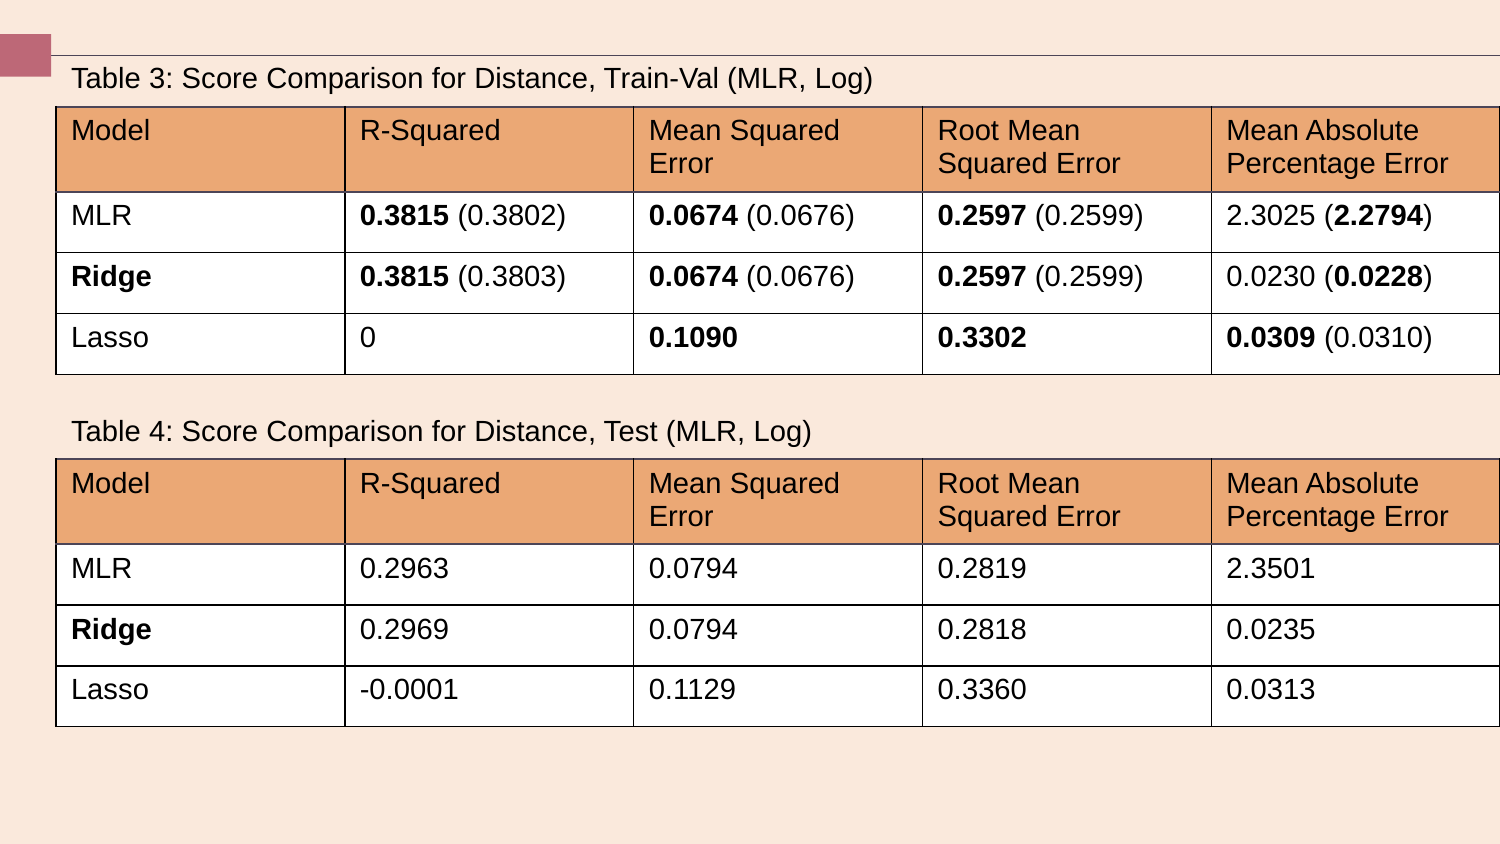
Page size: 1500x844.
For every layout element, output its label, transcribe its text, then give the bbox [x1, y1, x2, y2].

table_cell Lasso [57, 314, 344, 374]
table_cell 0.2597 (0.2599) [923, 253, 1211, 313]
table_cell 0.2969 [346, 606, 633, 665]
table_cell R-Squared [346, 460, 633, 543]
table_cell Mean Squared Error [634, 108, 922, 191]
table_cell 0.2963 [346, 545, 633, 604]
table_cell 2.3501 [1212, 545, 1499, 604]
table_cell 0.3815 (0.3803) [346, 253, 633, 313]
table_cell 0.2819 [923, 545, 1211, 604]
table_cell Ridge [57, 253, 344, 313]
table_cell 0.0235 [1212, 606, 1499, 665]
table_cell R-Squared [346, 108, 633, 191]
table_cell 0.0674 (0.0676) [634, 193, 922, 252]
table_cell 2.3025 (2.2794) [1212, 193, 1499, 252]
table_cell 0.0313 [1212, 667, 1499, 726]
table_cell 0.3302 [923, 314, 1211, 374]
table_header Table 3: Score Comparison for Distance, Train-Val (MLR, Log) [56, 22, 1500, 106]
table_cell Mean Squared Error [634, 460, 922, 543]
table_cell 0.0794 [634, 545, 922, 604]
table_cell Lasso [57, 667, 344, 726]
table_cell MLR [57, 193, 344, 252]
table_cell Model [57, 108, 344, 191]
table_cell Model [57, 460, 344, 543]
table_cell 0.1129 [634, 667, 922, 726]
table_cell 0.0230 (0.0228) [1212, 253, 1499, 313]
table_cell 0.0674 (0.0676) [634, 253, 922, 313]
table_cell 0.3360 [923, 667, 1211, 726]
table_cell Mean Absolute Percentage Error [1212, 460, 1499, 543]
table_cell MLR [57, 545, 344, 604]
table_cell Root Mean Squared Error [923, 460, 1211, 543]
table_cell -0.0001 [346, 667, 633, 726]
table_cell 0.0794 [634, 606, 922, 665]
table_cell 0.2597 (0.2599) [923, 193, 1211, 252]
table_cell 0.2818 [923, 606, 1211, 665]
table_cell 0.3815 (0.3802) [346, 193, 633, 252]
table_cell Mean Absolute Percentage Error [1212, 108, 1499, 191]
table_cell 0.1090 [634, 314, 922, 374]
table_cell Root Mean Squared Error [923, 108, 1211, 191]
table_cell 0 [346, 314, 633, 374]
table_cell Ridge [57, 606, 344, 665]
table_header Table 4: Score Comparison for Distance, Test (MLR, Log) [56, 374, 1500, 458]
table_cell 0.0309 (0.0310) [1212, 314, 1499, 374]
